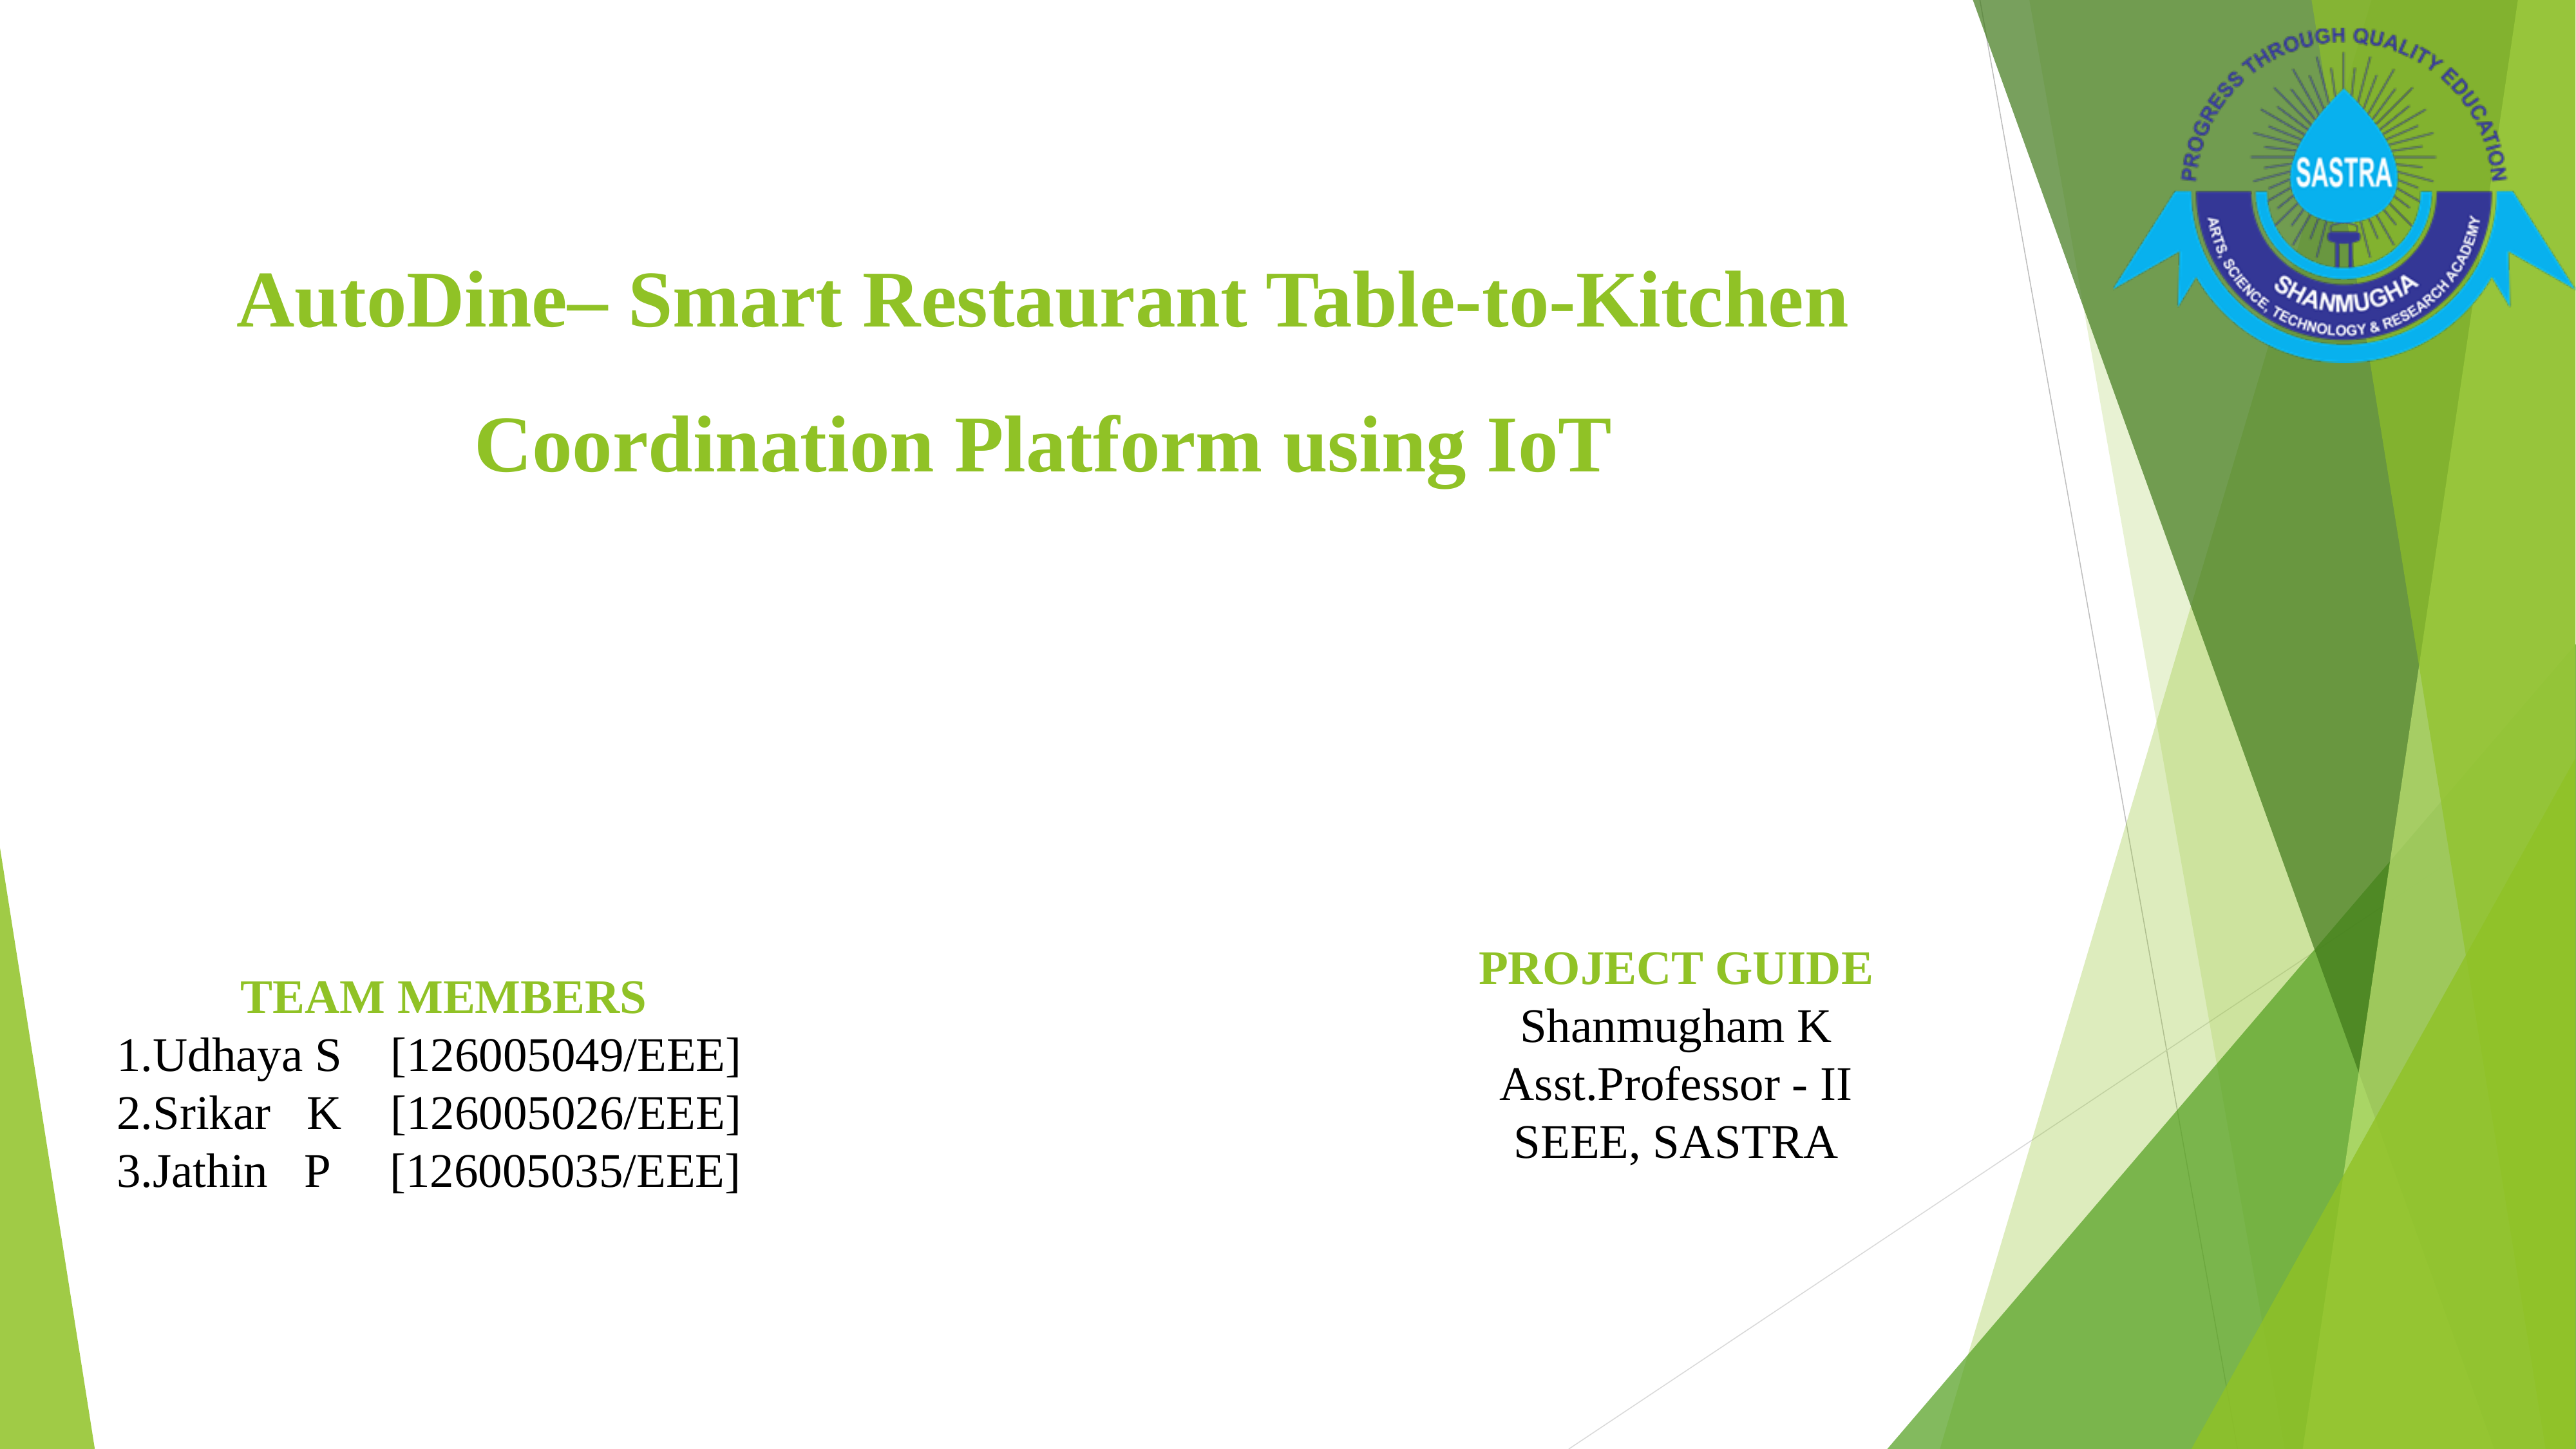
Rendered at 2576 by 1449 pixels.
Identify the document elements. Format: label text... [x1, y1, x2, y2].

picture [2113, 28, 2576, 363]
text_box AutoDine– Smart Restaurant Table-to-Kitchen Coordination Platform using IoT [111, 192, 1976, 493]
text_box TEAM MEMBERS 1.Udhaya S [126005049/EEE] 2.Srikar K [126005026/EEE] 3.Jathin P [126005035/EEE] [111, 902, 790, 1203]
text_box PROJECT GUIDE Shanmugham K Asst.Professor - II SEEE, SASTRA [1244, 931, 2108, 1174]
